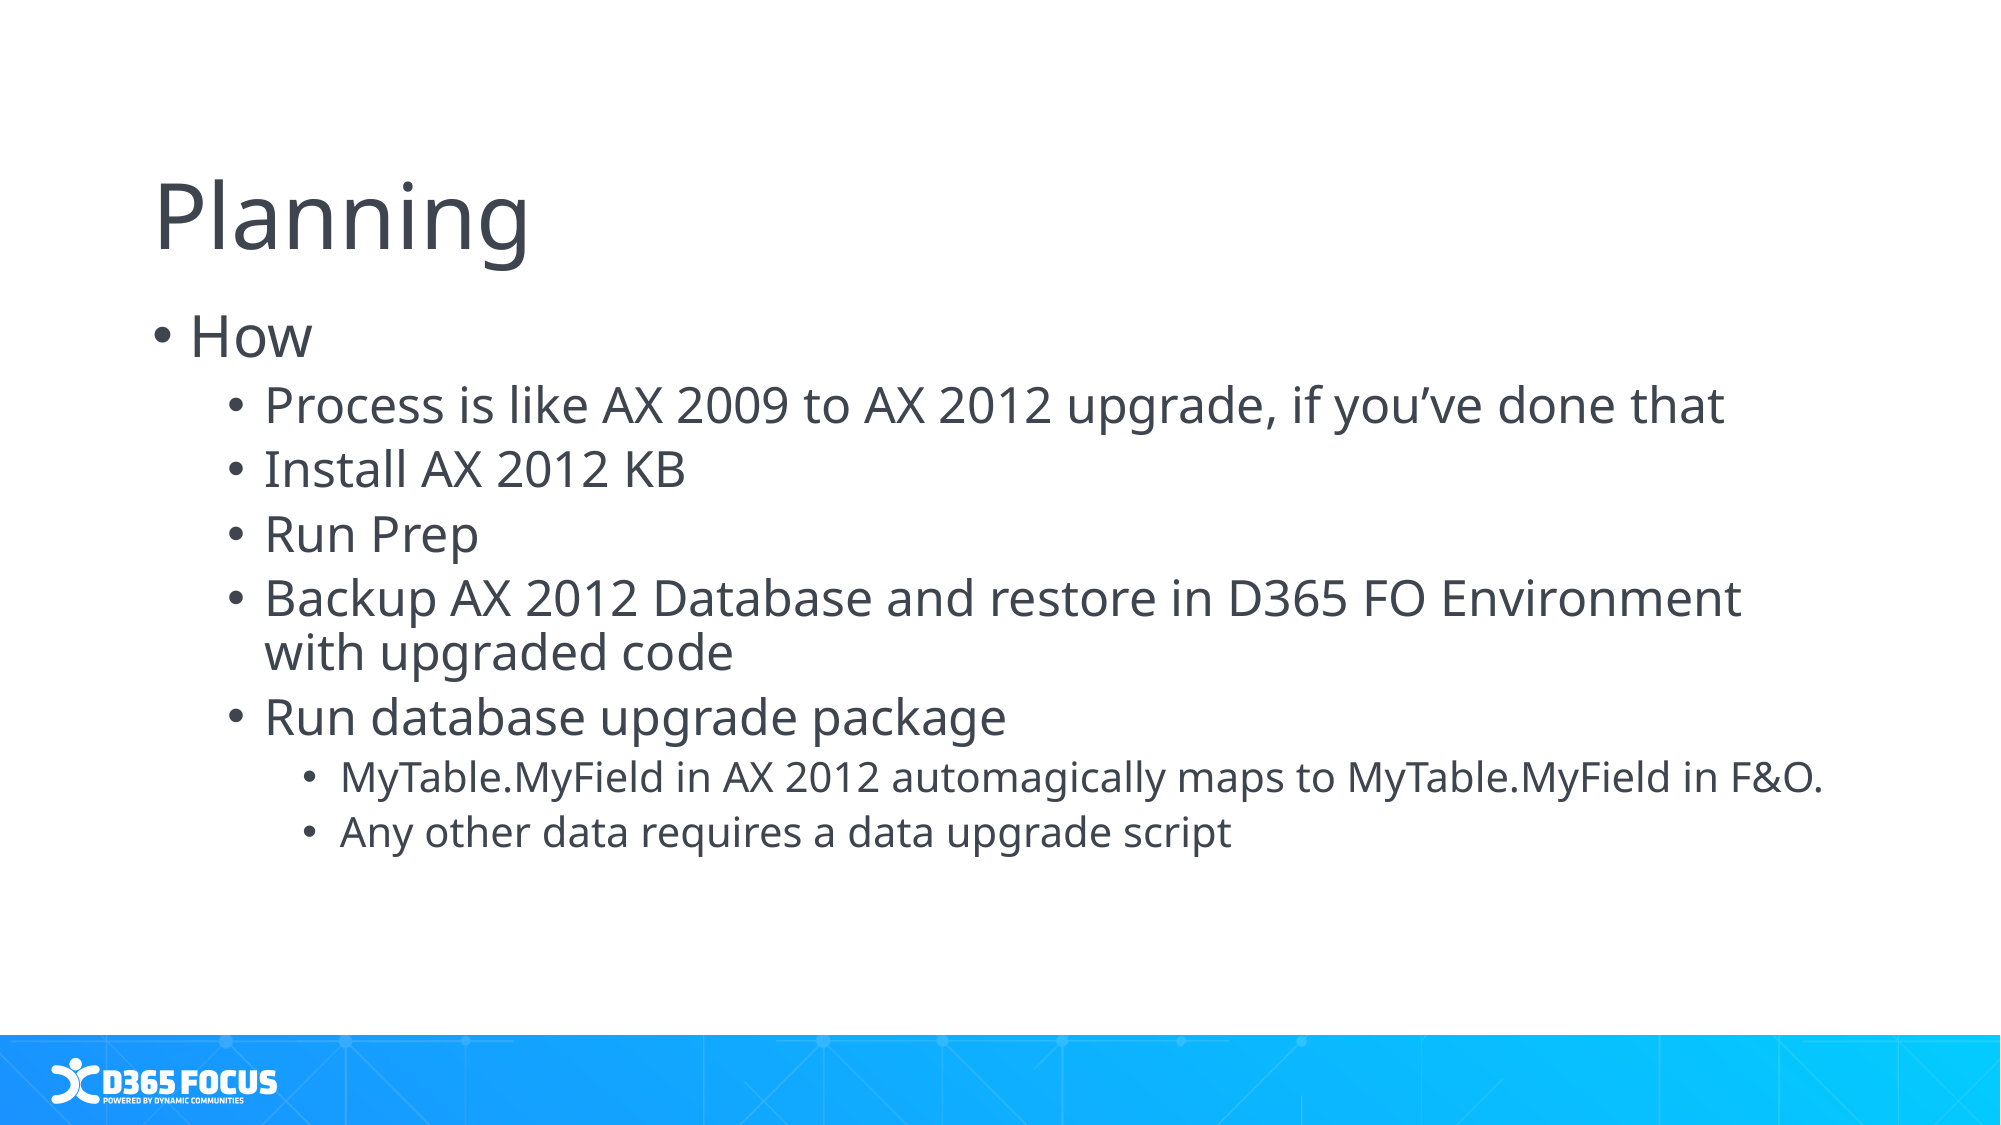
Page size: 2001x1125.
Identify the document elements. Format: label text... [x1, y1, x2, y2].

picture [937, 1035, 948, 1125]
picture [1057, 1035, 1067, 1125]
title Planning [137, 59, 1863, 278]
picture [1297, 1037, 1306, 1046]
picture [0, 1035, 934, 1125]
list How Process is like AX 2009 to AX 2012 upgrade, if you’ve done that Install AX 2012 KB Run Prep Backup AX 2012 Database and restore in D365 FO Environment with upgraded code Run database upgrade package MyTable.MyField in AX 2012 automagically maps to MyTable.MyField in F&O. Any other data requires a data upgrade script [137, 299, 1863, 1014]
picture [1177, 1037, 1186, 1046]
